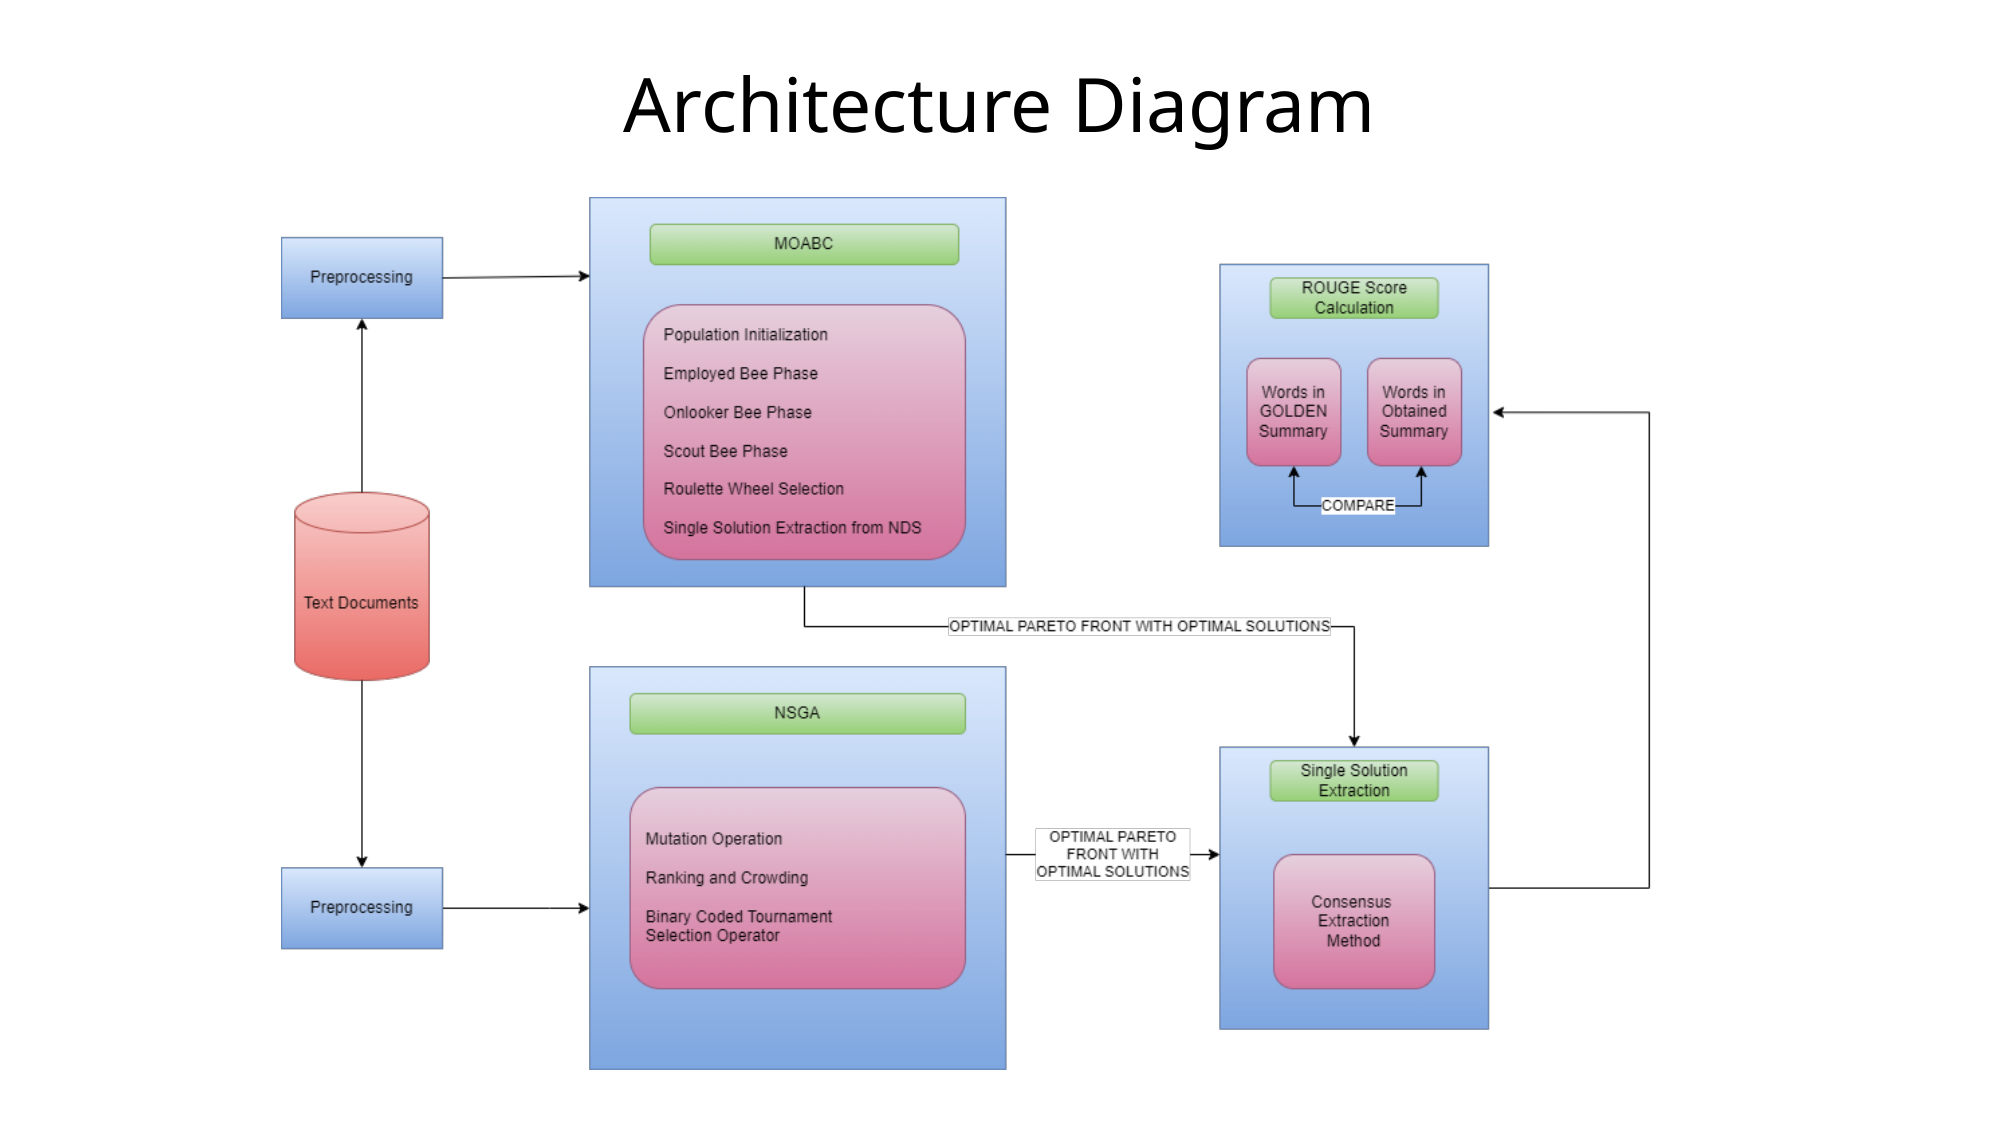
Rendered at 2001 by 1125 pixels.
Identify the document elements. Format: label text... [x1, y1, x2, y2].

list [281, 197, 1719, 1070]
title Architecture Diagram [137, 0, 1863, 218]
